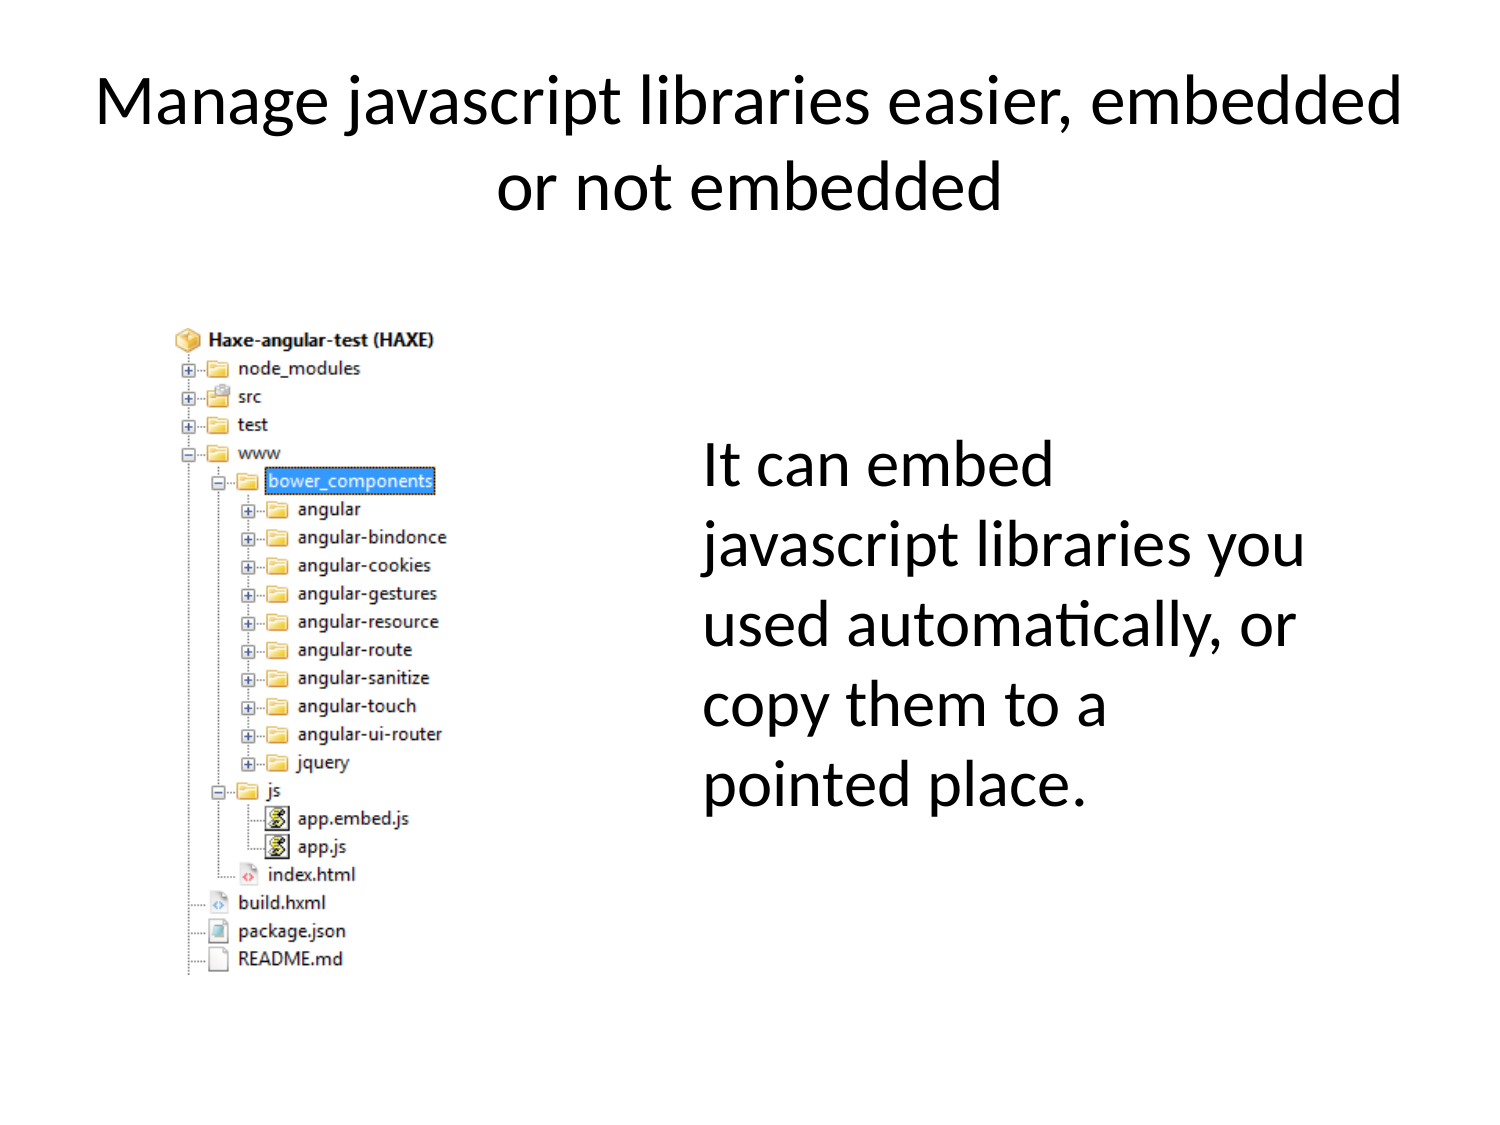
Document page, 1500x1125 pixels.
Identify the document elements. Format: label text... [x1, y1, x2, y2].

list It can embed javascript libraries you used automatically, or copy them to a pointed place. [791, 412, 1325, 875]
title Manage javascript libraries easier, embedded or not embedded [75, 45, 1425, 233]
picture [171, 327, 788, 976]
